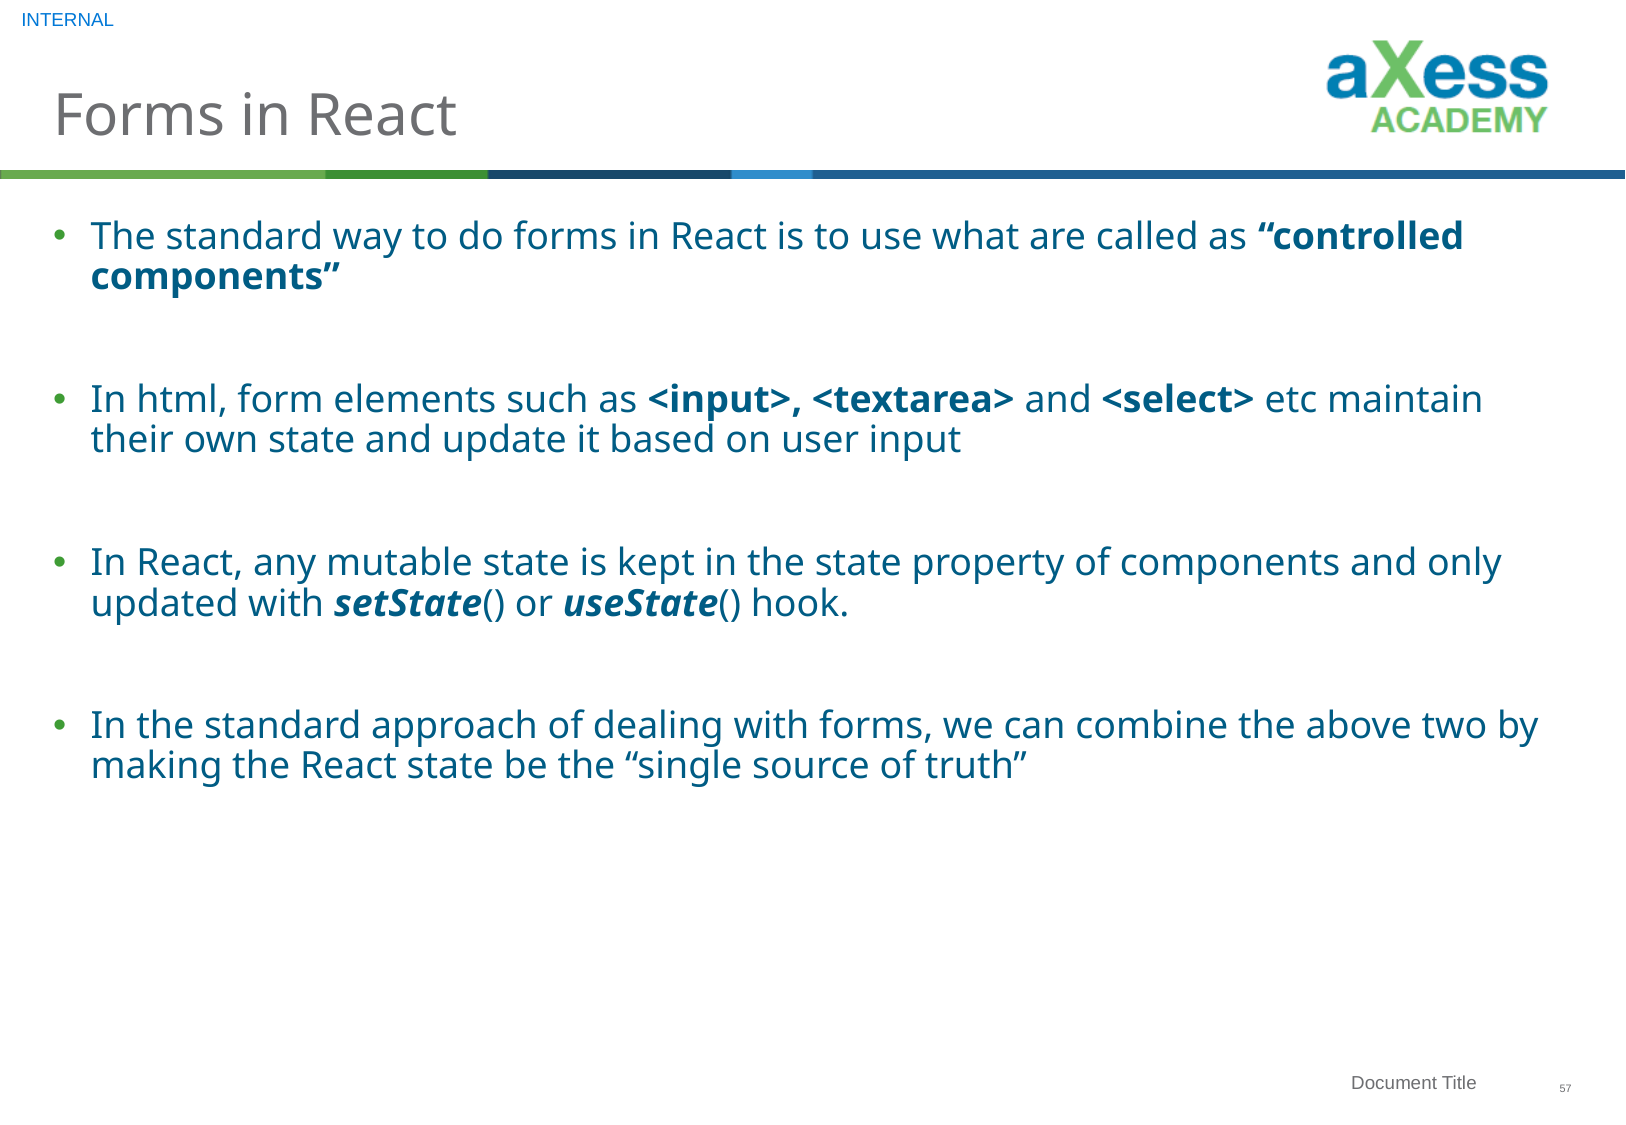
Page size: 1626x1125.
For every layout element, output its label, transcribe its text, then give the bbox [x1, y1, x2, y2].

list The standard way to do forms in React is to use what are called as “controlled components” In html, form elements such as <input>, <textarea> and <select> etc maintain their own state and update it based on user input In React, any mutable state is kept in the state property of components and only updated with setState() or useState() hook. In the standard approach of dealing with forms, we can combine the above two by making the React state be the “single source of truth” [53, 217, 1573, 1013]
picture [0, 170, 1625, 179]
picture [1288, 30, 1574, 147]
title Forms in React [53, 32, 1573, 148]
